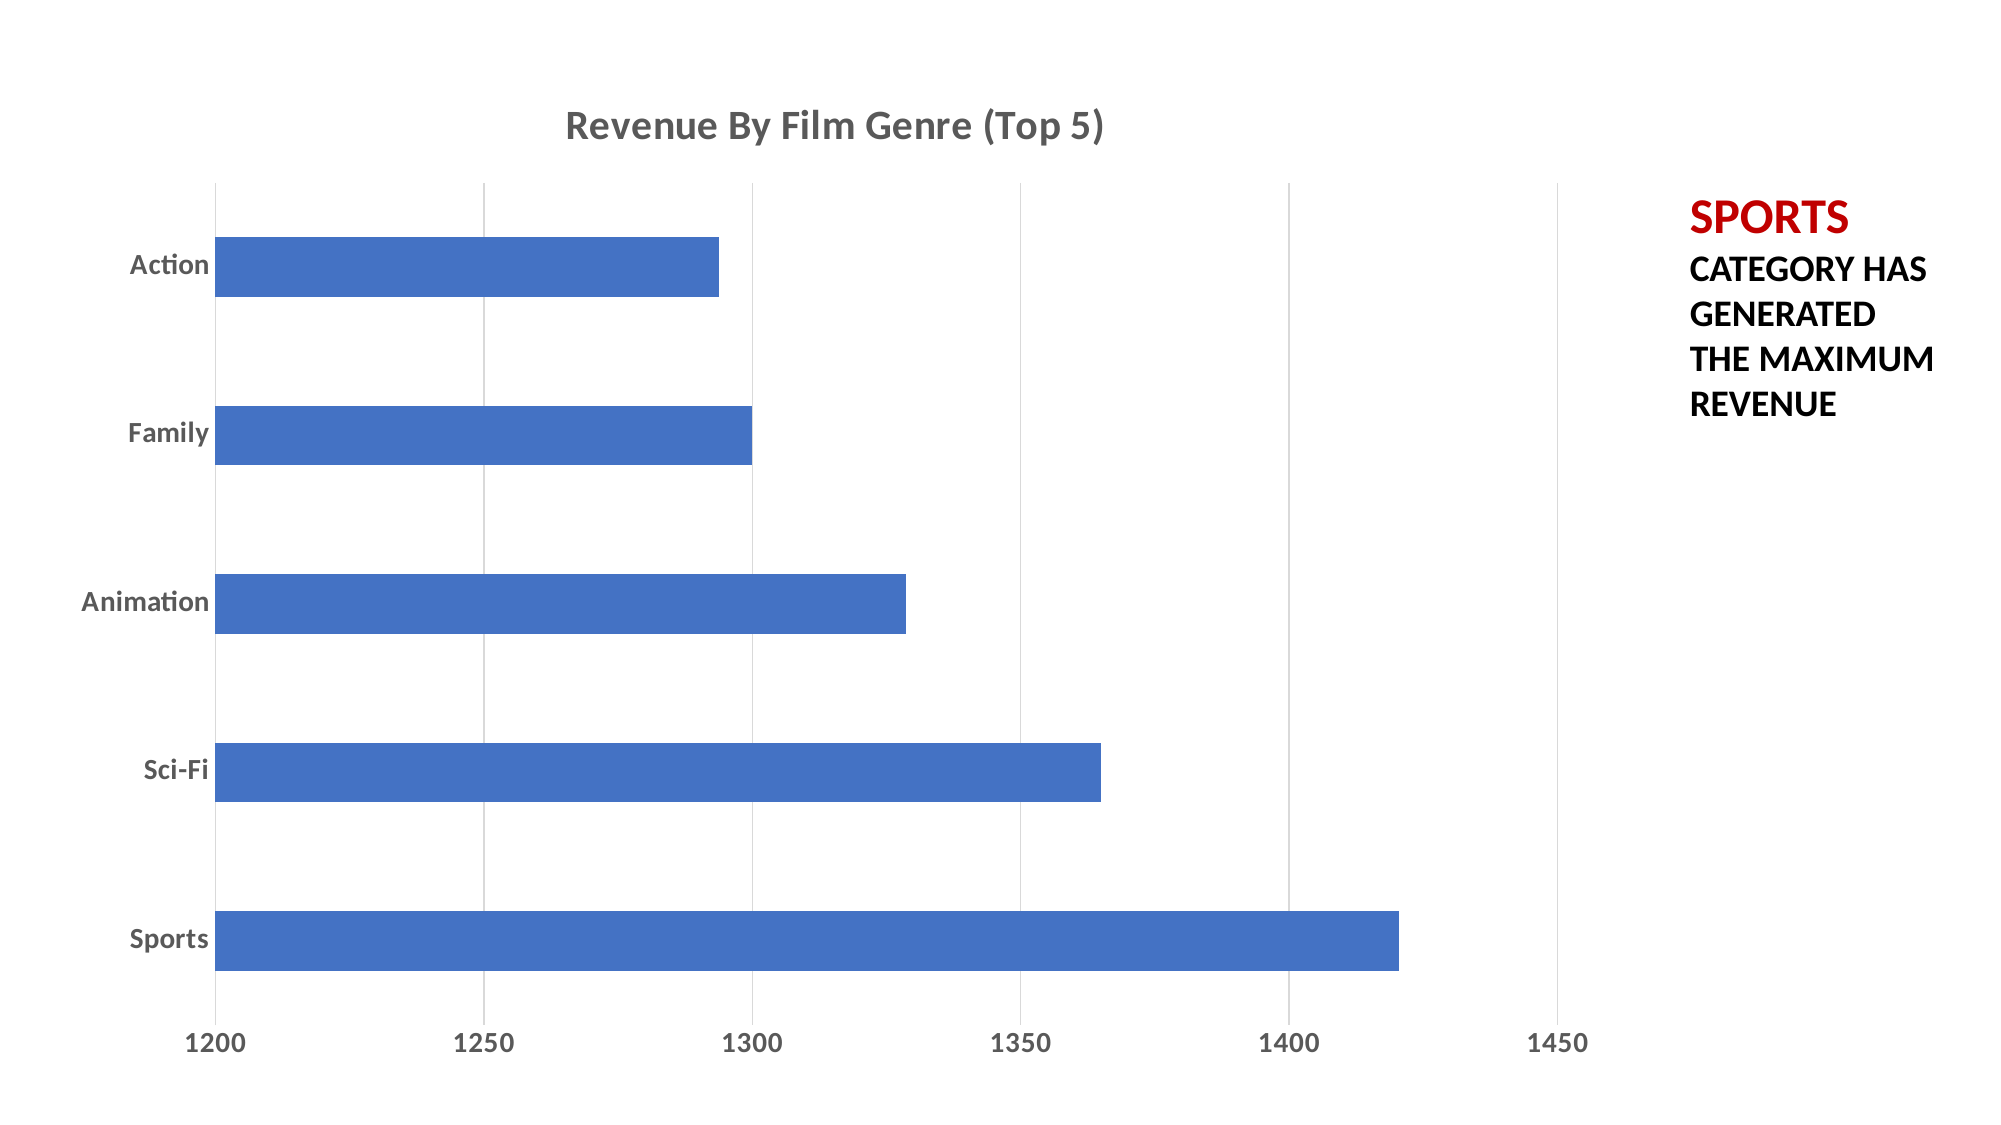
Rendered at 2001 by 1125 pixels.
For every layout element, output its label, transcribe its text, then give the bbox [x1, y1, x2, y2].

chart [49, 67, 1621, 1082]
text_box SPORTS CATEGORY HAS GENERATED THE MAXIMUM REVENUE [1674, 176, 1950, 432]
